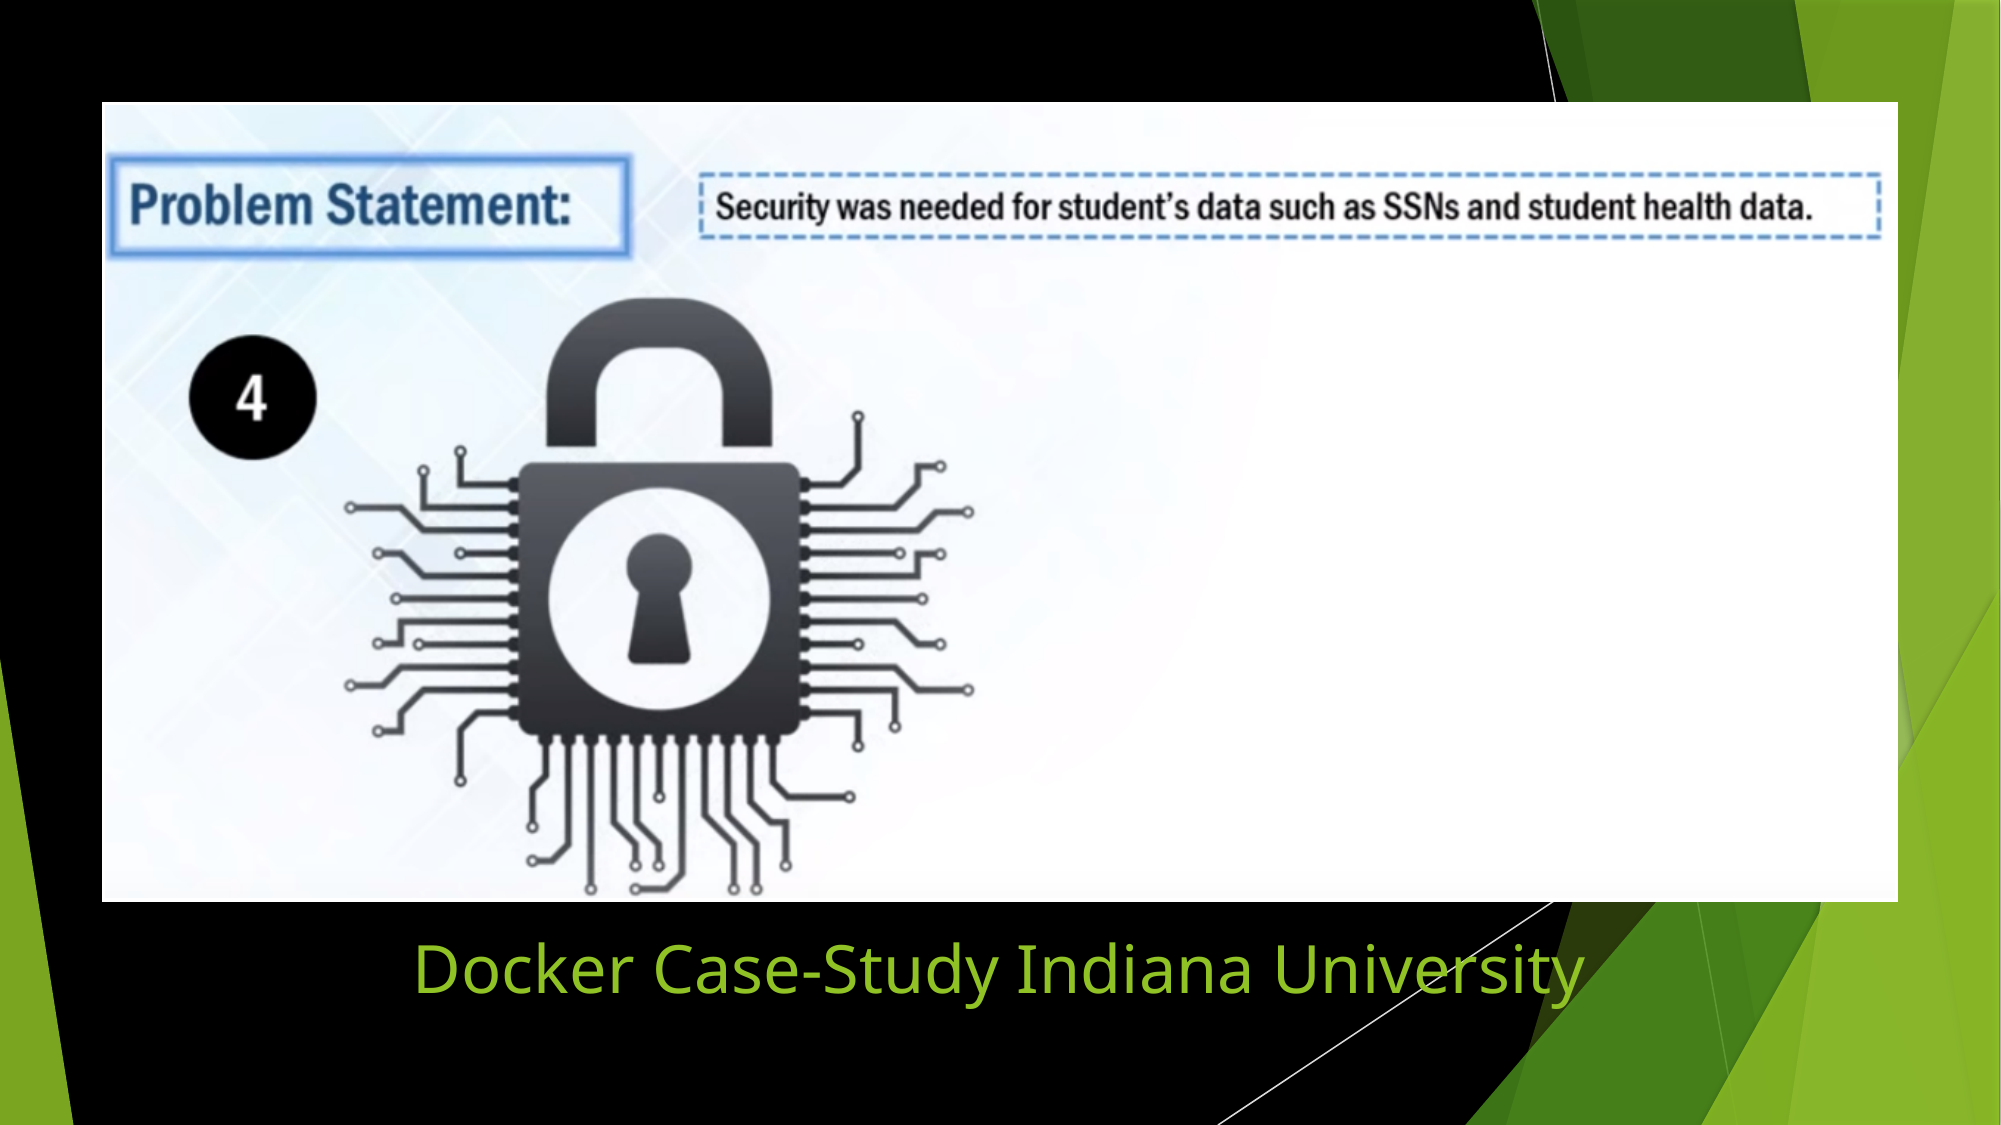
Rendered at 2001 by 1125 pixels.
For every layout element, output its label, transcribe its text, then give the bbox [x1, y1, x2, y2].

title Docker Case-Study Indiana University [105, 914, 1895, 1020]
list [104, 104, 1896, 899]
